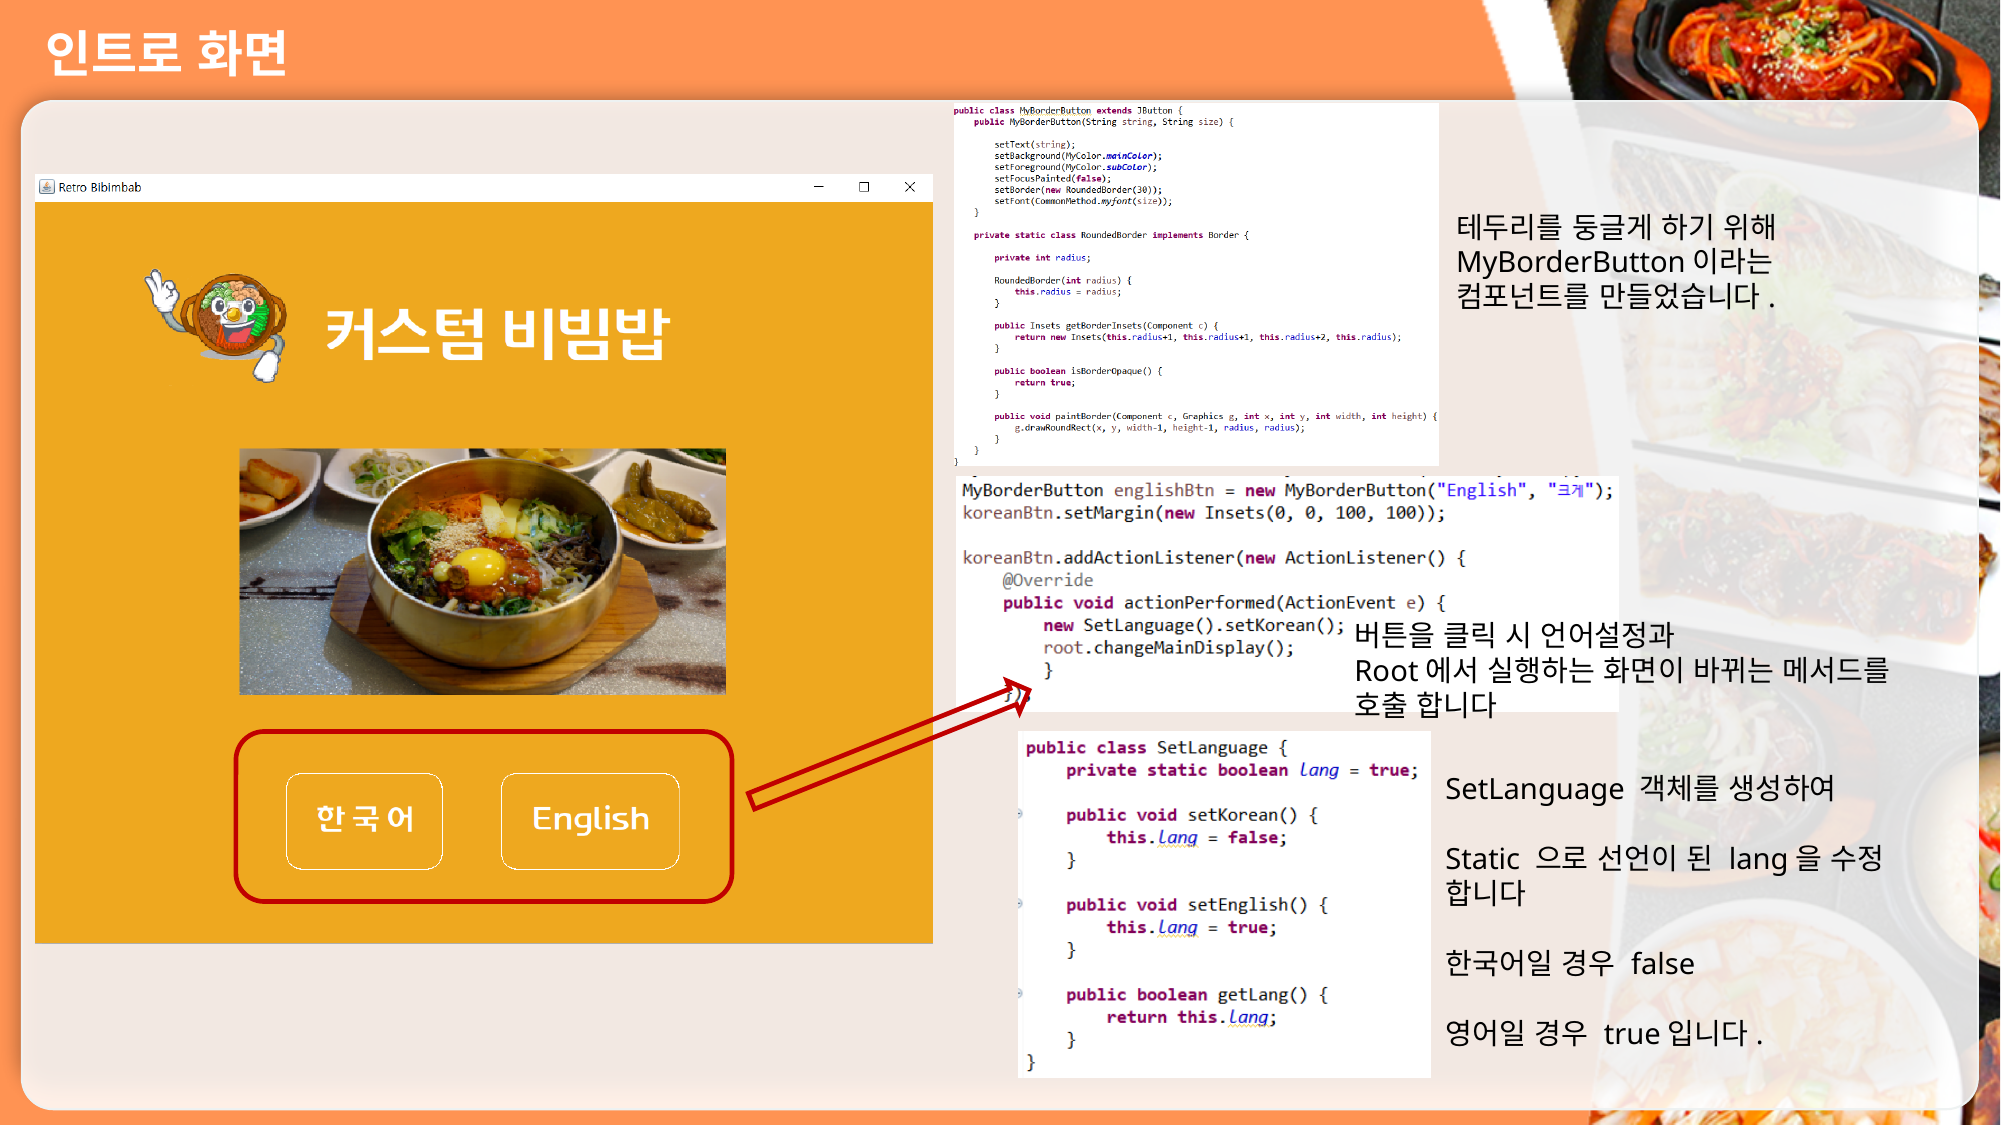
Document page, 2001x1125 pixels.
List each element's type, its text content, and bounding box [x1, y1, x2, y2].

picture [954, 103, 1439, 466]
text_box 인트로 화면 [0, 9, 336, 104]
text_box 테두리를 둥글게 하기 위해 MyBorderButton이라는 컴포넌트를 만들었습니다. [1441, 201, 1901, 322]
text_box 버튼을 클릭 시 언어설정과 Root에서 실행하는 화면이 바뀌는 메서드를 호출 합니다 [1339, 610, 1930, 730]
text_box SetLanguage 객체를 생성하여 Static 으로 선언이 된 lang을 수정 합니다 한국어일 경우 false 영어일 경우 true입니다. [1431, 762, 1965, 1058]
picture [0, 0, 2001, 1125]
text_box [933, 709, 1000, 739]
picture [35, 174, 933, 945]
picture [956, 476, 1619, 712]
picture [1018, 731, 1431, 1078]
text_box [20, 100, 1979, 1111]
